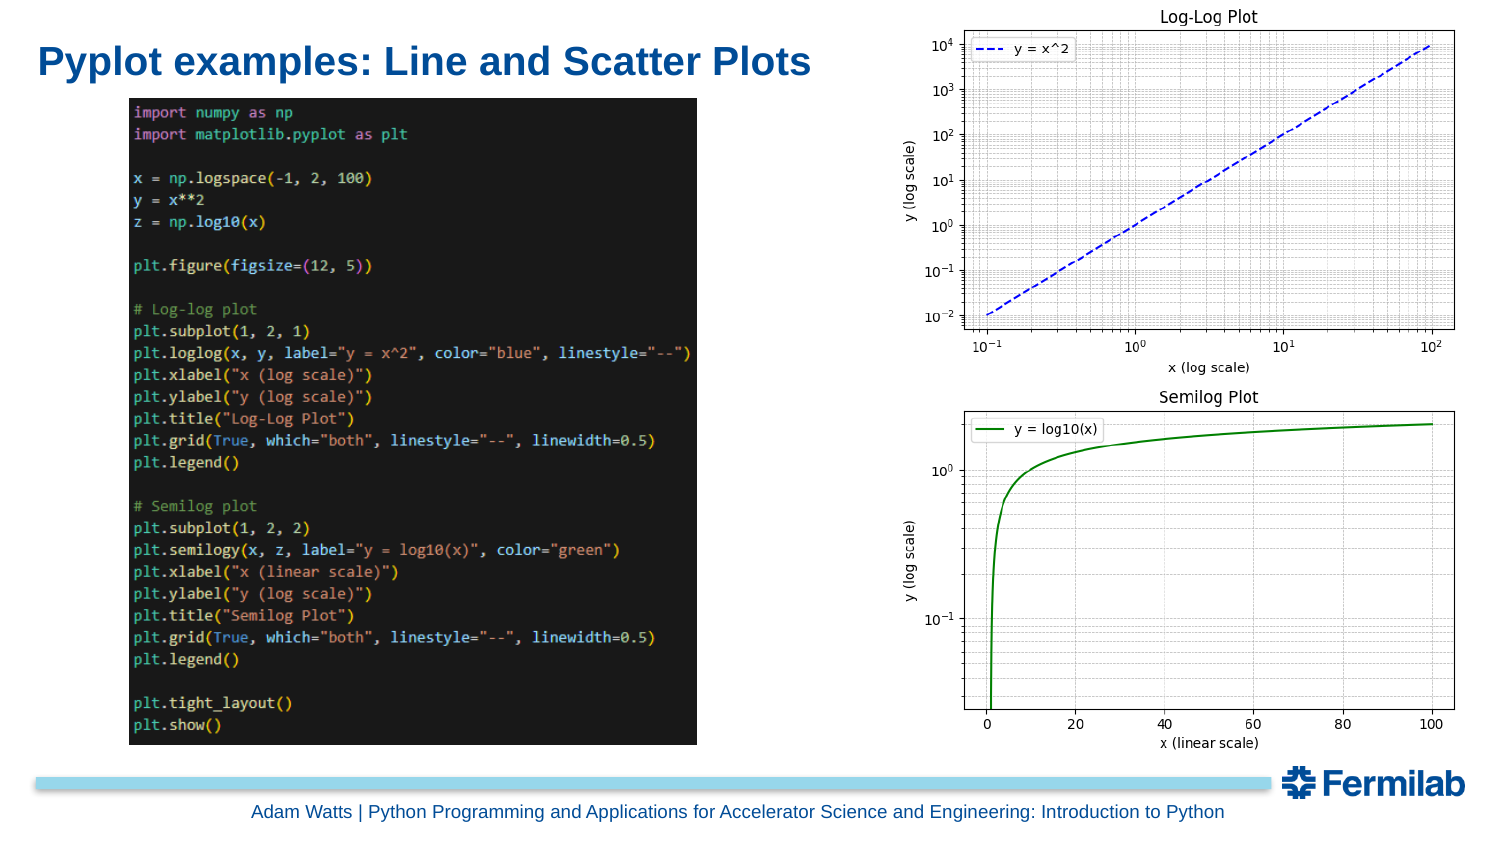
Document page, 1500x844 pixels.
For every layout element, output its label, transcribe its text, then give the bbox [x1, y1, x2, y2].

footer Adam Watts | Python Programming and Applications for Accelerator Science and Engineering: Introduction to Python [251, 800, 1279, 831]
title Pyplot examples: Line and Scatter Plots [37, 30, 889, 84]
picture [1282, 766, 1465, 799]
picture [894, 0, 1463, 761]
picture [129, 98, 698, 745]
